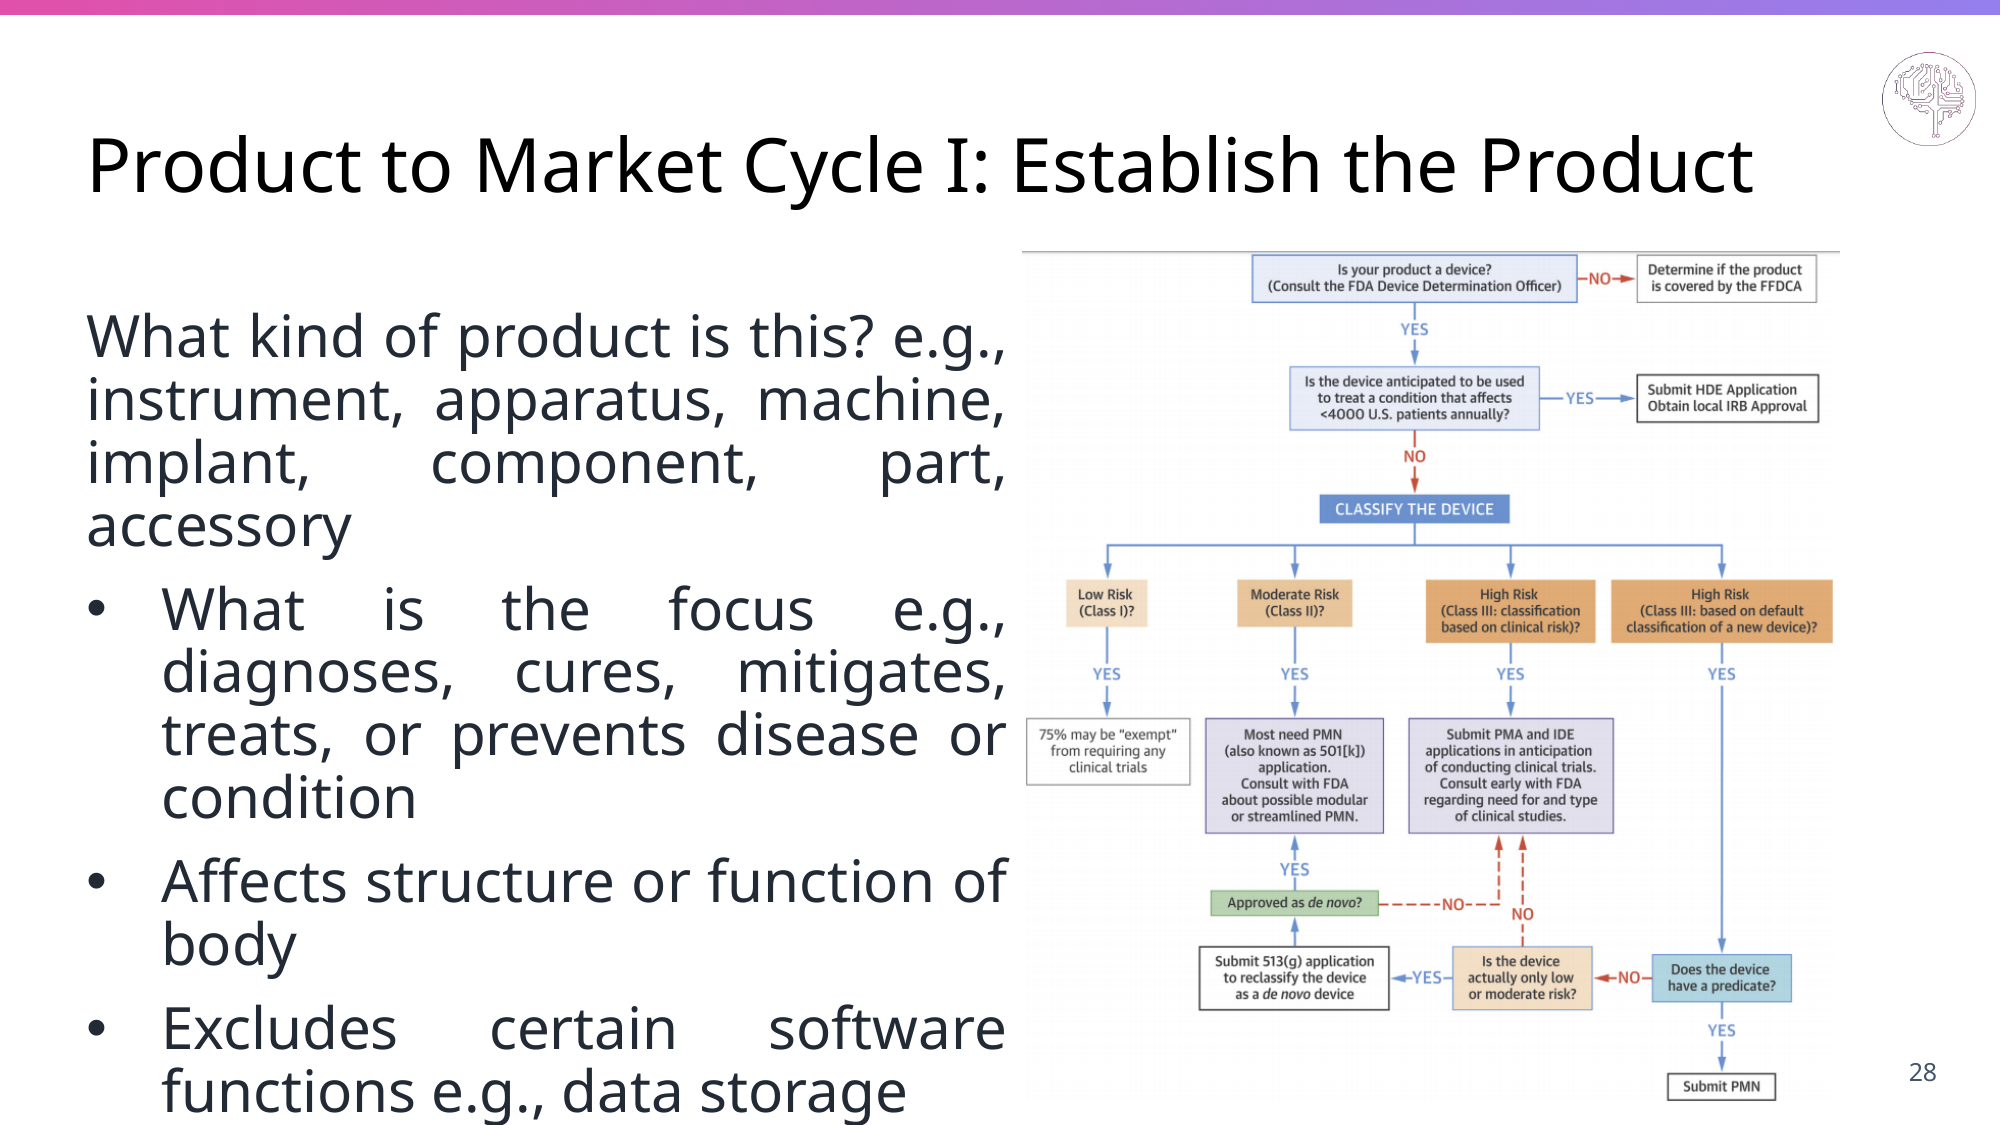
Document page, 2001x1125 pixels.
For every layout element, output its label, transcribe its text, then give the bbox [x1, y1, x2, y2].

list What kind of product is this? e.g., instrument, apparatus, machine, implant, component, part, accessory What is the focus e.g., diagnoses, cures, mitigates, treats, or prevents disease or condition Affects structure or function of body Excludes certain software functions e.g., data storage [71, 299, 1022, 1014]
title Product to Market Cycle I: Establish the Product [71, 59, 1797, 278]
picture [1882, 52, 1976, 146]
picture [1022, 250, 1840, 1106]
picture [0, 0, 2000, 15]
